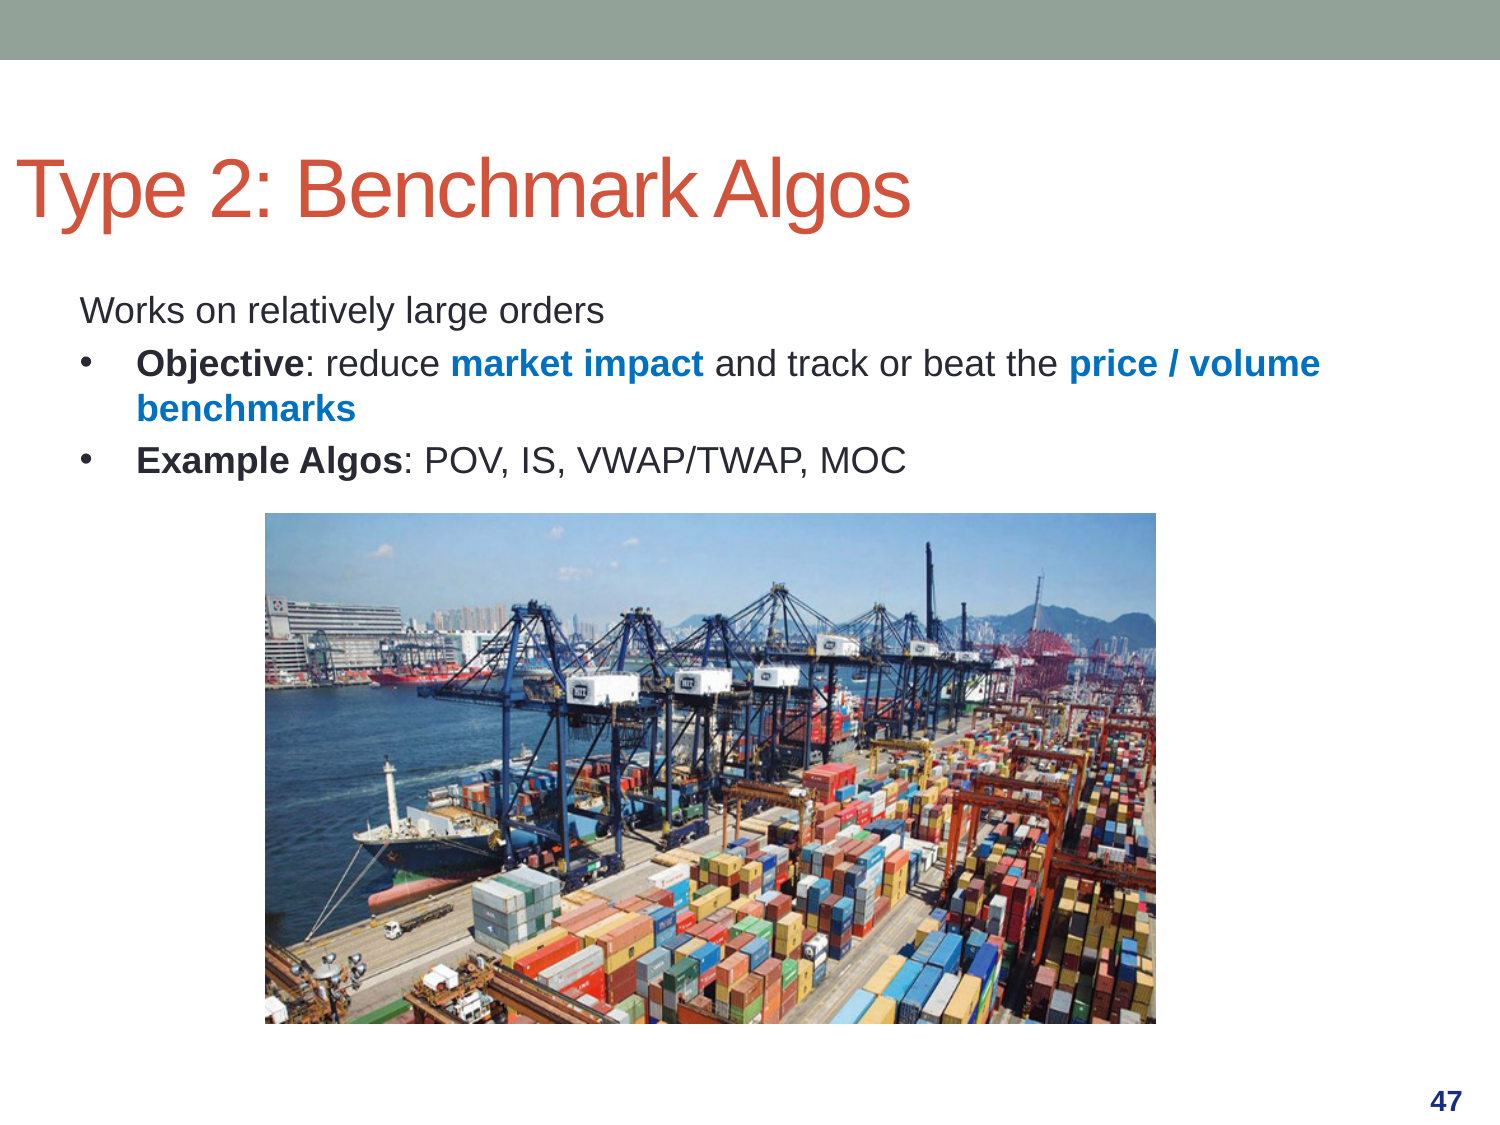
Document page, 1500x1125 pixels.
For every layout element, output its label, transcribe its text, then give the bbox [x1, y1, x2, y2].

slide_number 47 [1415, 1070, 1499, 1125]
text_box Works on relatively large orders Objective: reduce market impact and track or beat the price / volume benchmarks Example Algos: POV, IS, VWAP/TWAP, MOC [64, 278, 1483, 1047]
title Type 2: Benchmark Algos [0, 101, 1325, 266]
picture [265, 513, 1156, 1024]
